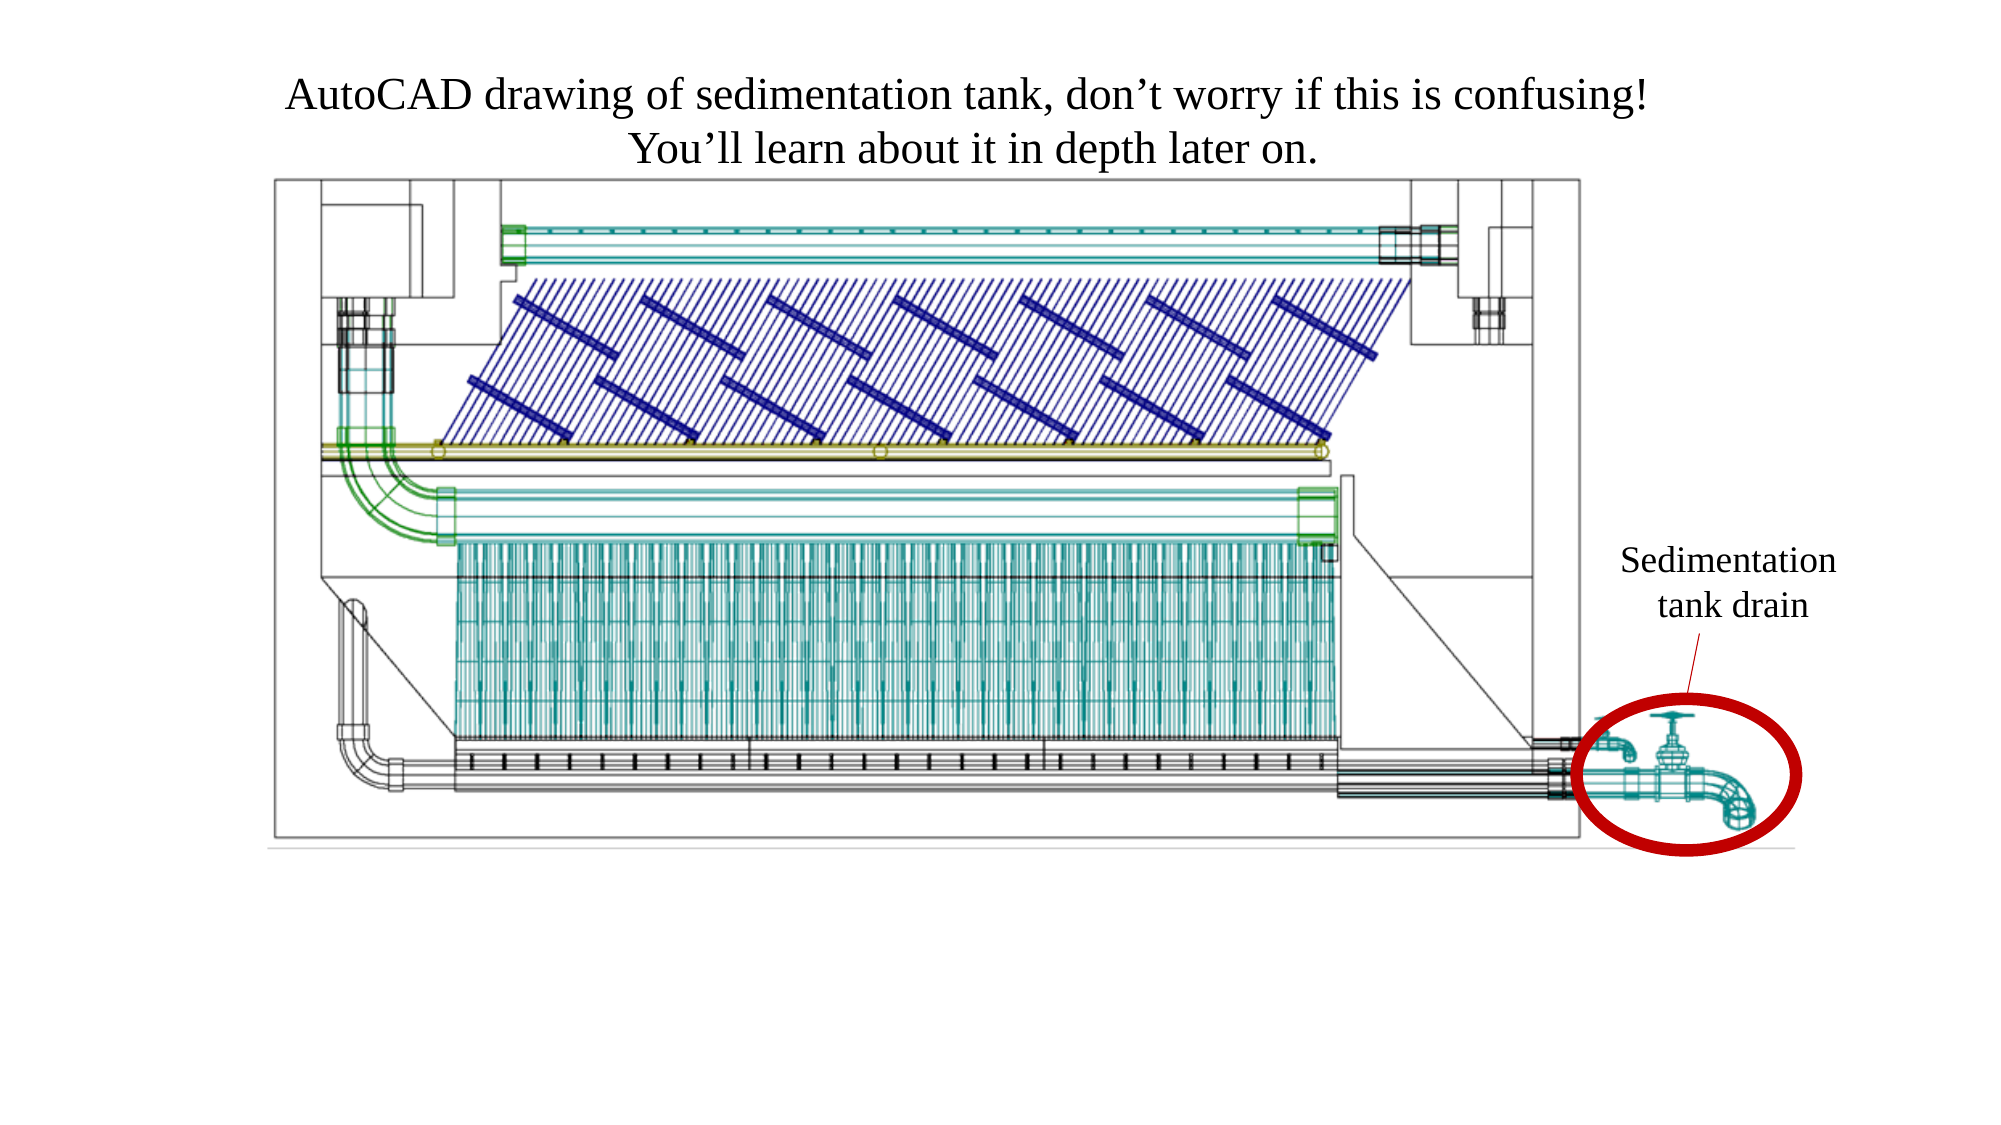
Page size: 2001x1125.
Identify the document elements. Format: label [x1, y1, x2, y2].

text_box [263, 55, 1866, 851]
